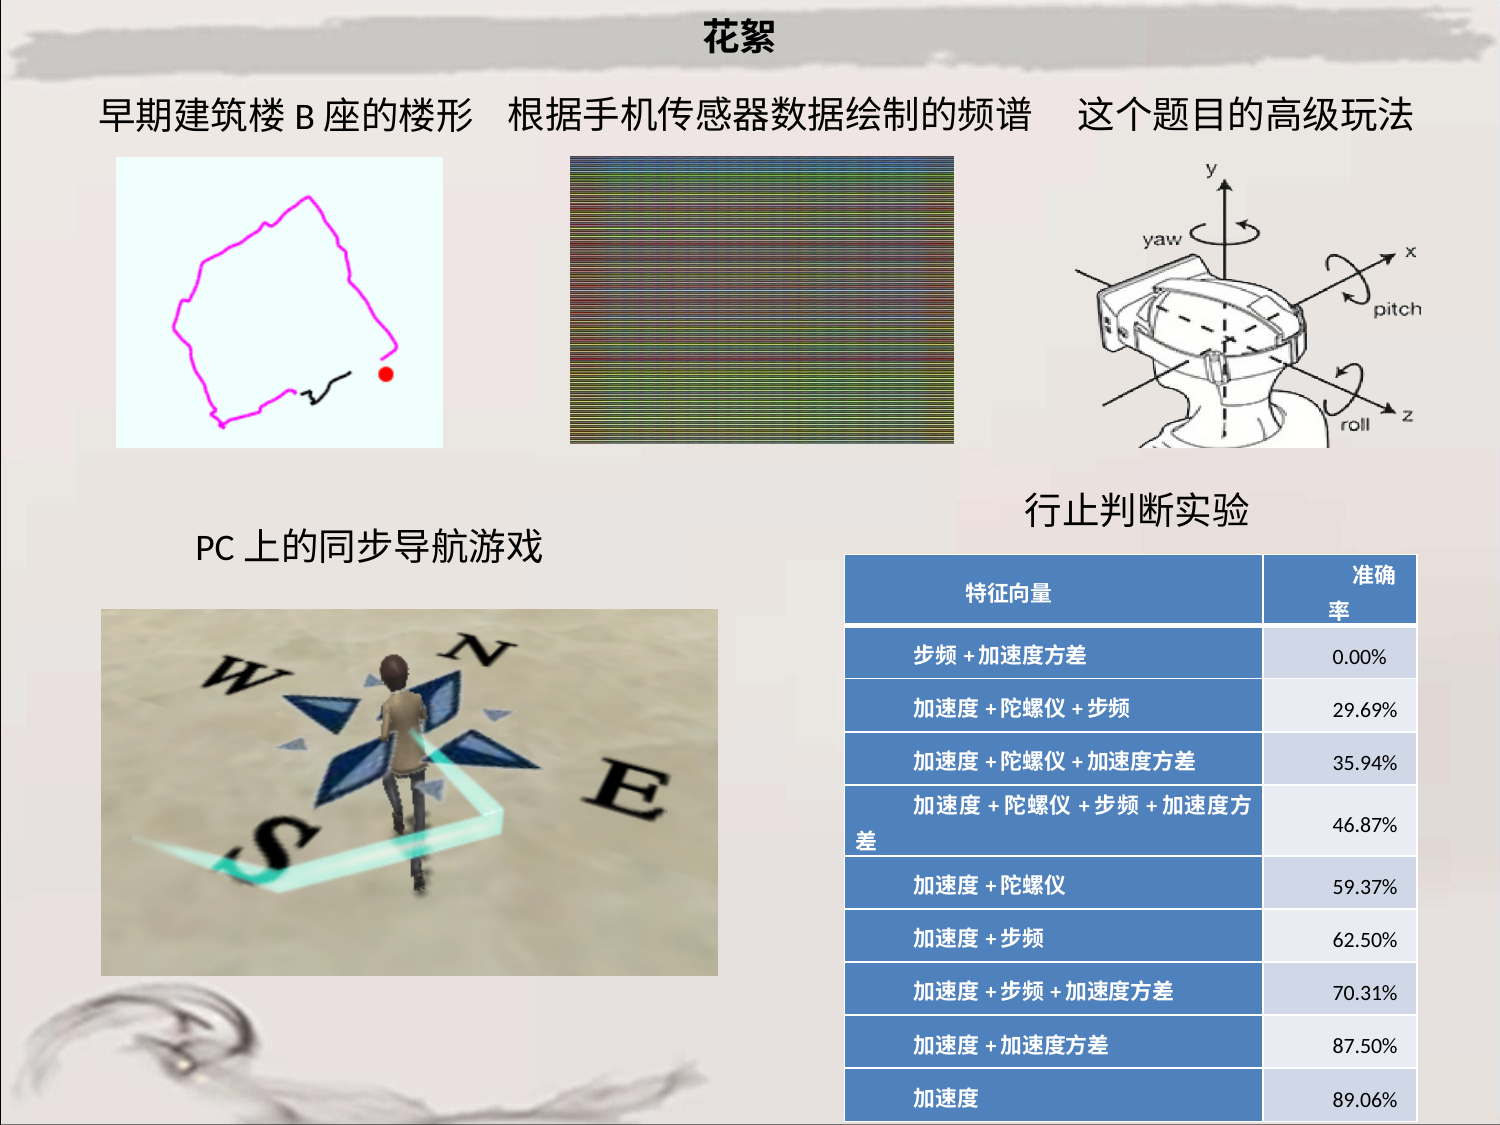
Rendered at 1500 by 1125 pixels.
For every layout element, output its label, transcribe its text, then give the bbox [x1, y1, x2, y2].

table_cell 加速度+陀螺仪+加速度方差 [845, 733, 1262, 784]
table_cell 59.37% [1264, 857, 1416, 908]
table_cell 62.50% [1264, 910, 1416, 961]
table_cell 89.06% [1264, 1069, 1416, 1121]
table_header 准确率 [1264, 555, 1416, 623]
table_cell 加速度+陀螺仪+步频 [845, 679, 1262, 731]
table_header 特征向量 [845, 555, 1262, 623]
table_cell 加速度+步频+加速度方差 [845, 963, 1262, 1014]
table_cell 加速度+步频 [845, 910, 1262, 961]
table_cell 0.00% [1264, 628, 1416, 678]
table_cell 加速度+加速度方差 [845, 1016, 1262, 1067]
picture [0, 0, 1500, 1125]
text_box PC上的同步导航游戏 [180, 515, 718, 576]
table_cell 加速度+陀螺仪+步频+加速度方差 [845, 786, 1262, 855]
table_cell 46.87% [1264, 786, 1416, 855]
table_cell 70.31% [1264, 963, 1416, 1014]
text_box 花絮 [687, 5, 1184, 66]
table_cell 步频+加速度方差 [845, 628, 1262, 678]
table_cell 加速度+陀螺仪 [845, 857, 1262, 908]
table_cell 35.94% [1264, 733, 1416, 784]
table_cell 87.50% [1264, 1016, 1416, 1067]
text_box 行止判断实验 [1009, 479, 1357, 540]
table_cell 加速度 [845, 1069, 1262, 1121]
text_box 这个题目的高级玩法 [1062, 83, 1500, 144]
text_box 早期建筑楼B座的楼形 [83, 85, 533, 145]
text_box 根据手机传感器数据绘制的频谱 [492, 83, 1062, 144]
table_cell 29.69% [1264, 679, 1416, 731]
